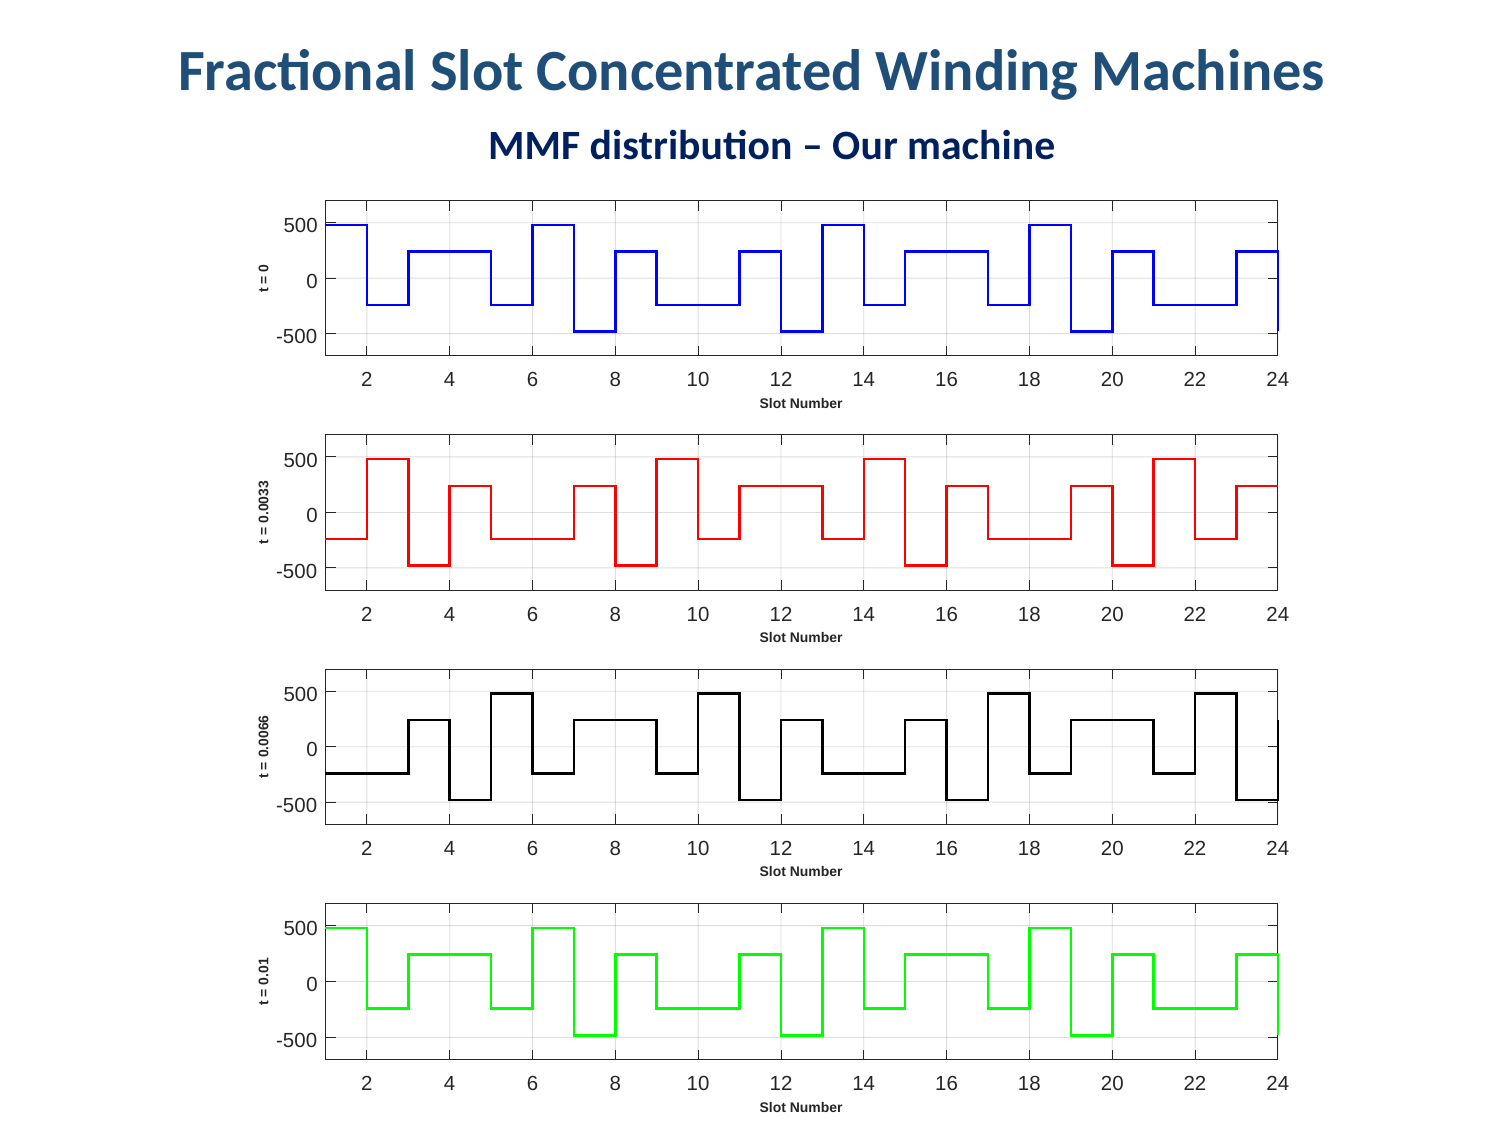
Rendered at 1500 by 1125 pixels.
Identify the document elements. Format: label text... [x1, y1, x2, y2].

picture [241, 176, 1303, 1125]
text_box Fractional Slot Concentrated Winding Machines [78, 24, 1425, 110]
text_box MMF distribution – Our machine [54, 110, 1490, 176]
